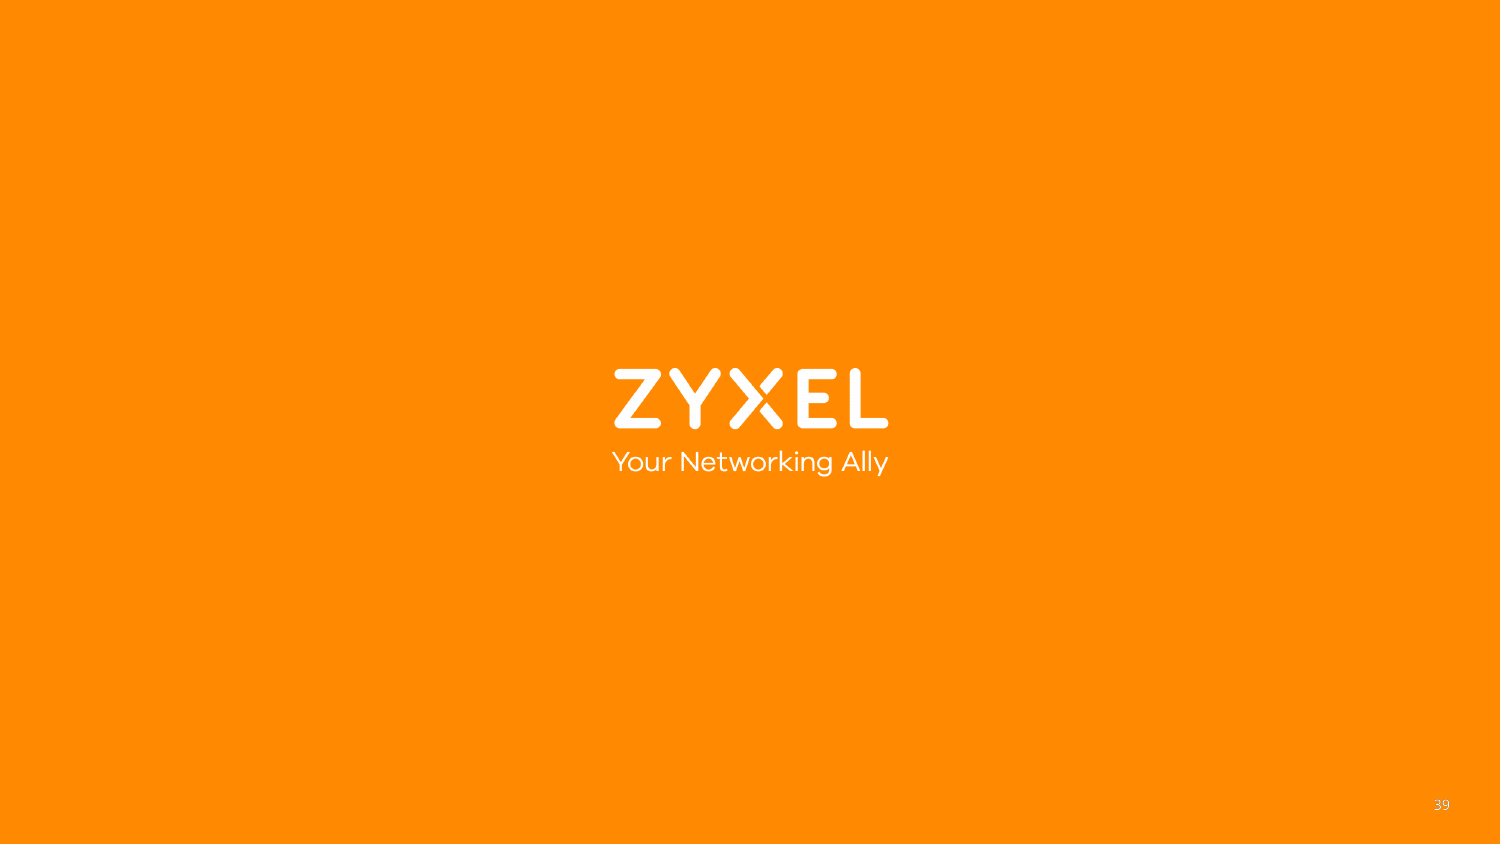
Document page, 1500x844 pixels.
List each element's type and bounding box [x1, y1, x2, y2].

picture [572, 333, 928, 511]
